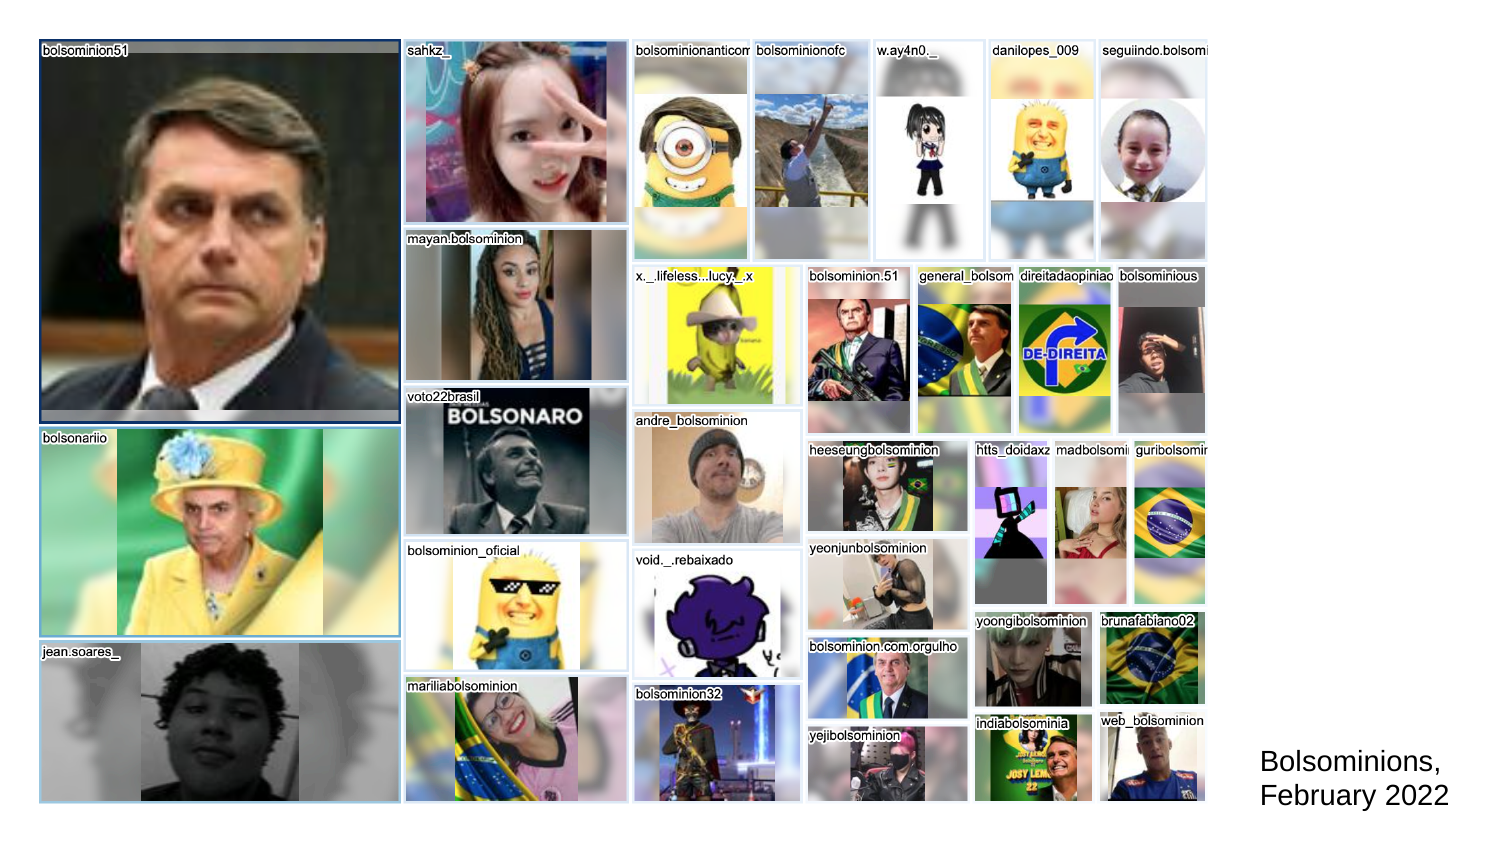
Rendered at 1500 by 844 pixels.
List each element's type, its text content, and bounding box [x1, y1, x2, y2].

text_box Bolsominions, February 2022 [1244, 726, 1484, 827]
picture [24, 24, 1224, 819]
